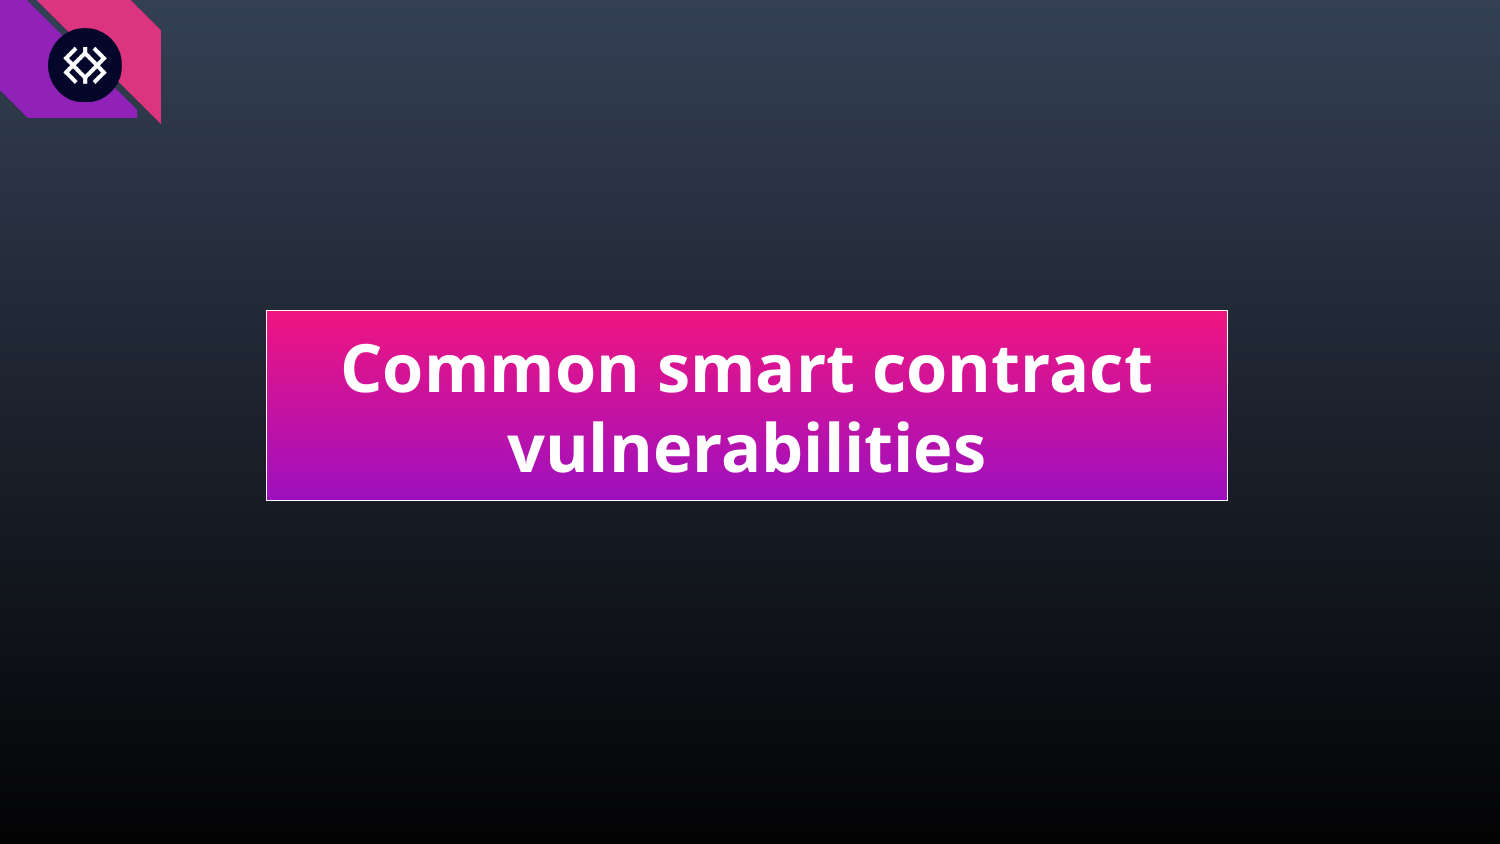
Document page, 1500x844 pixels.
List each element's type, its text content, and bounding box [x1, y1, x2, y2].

title Common smart contract vulnerabilities [266, 310, 1228, 501]
picture [0, 0, 219, 190]
